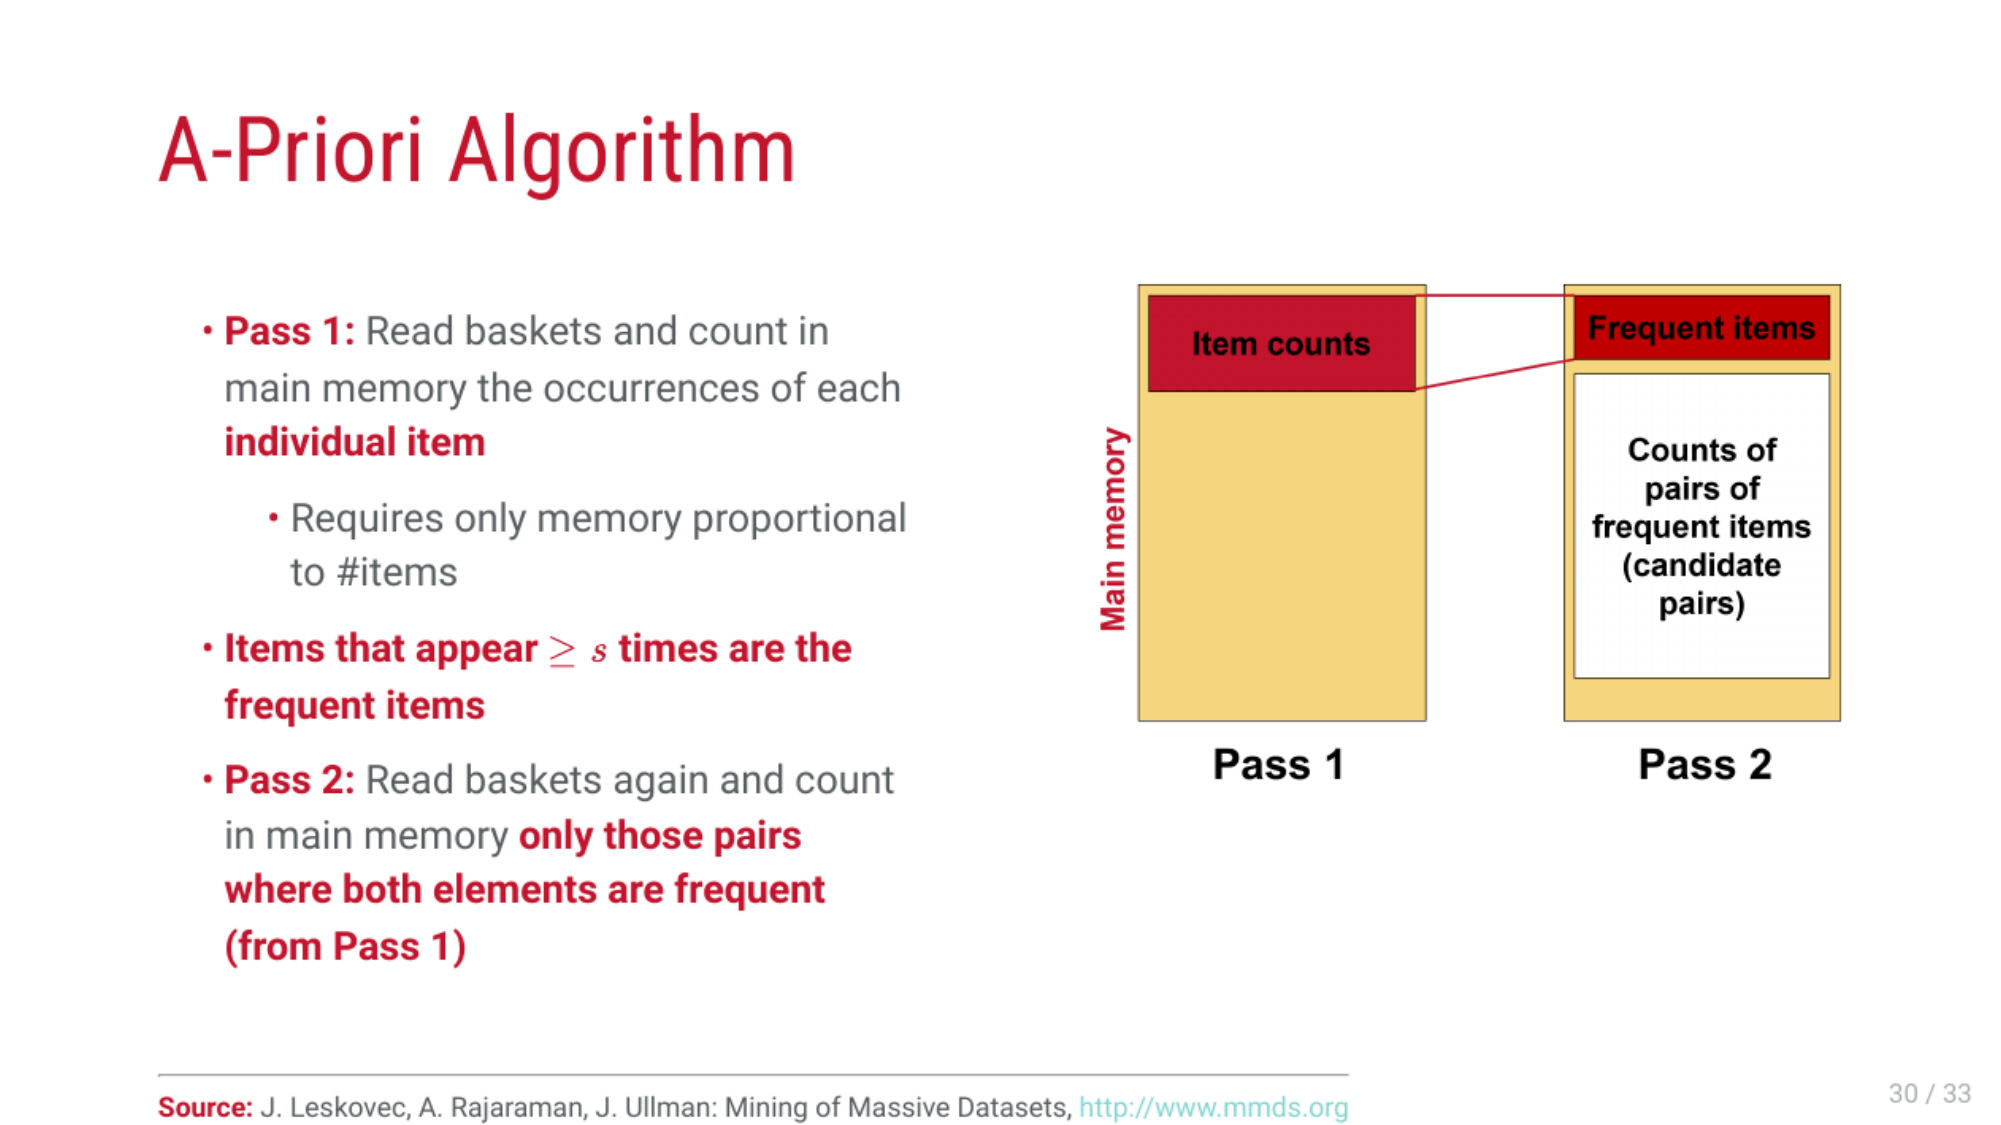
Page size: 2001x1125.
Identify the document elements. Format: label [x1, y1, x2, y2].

list [0, 0, 2000, 1125]
